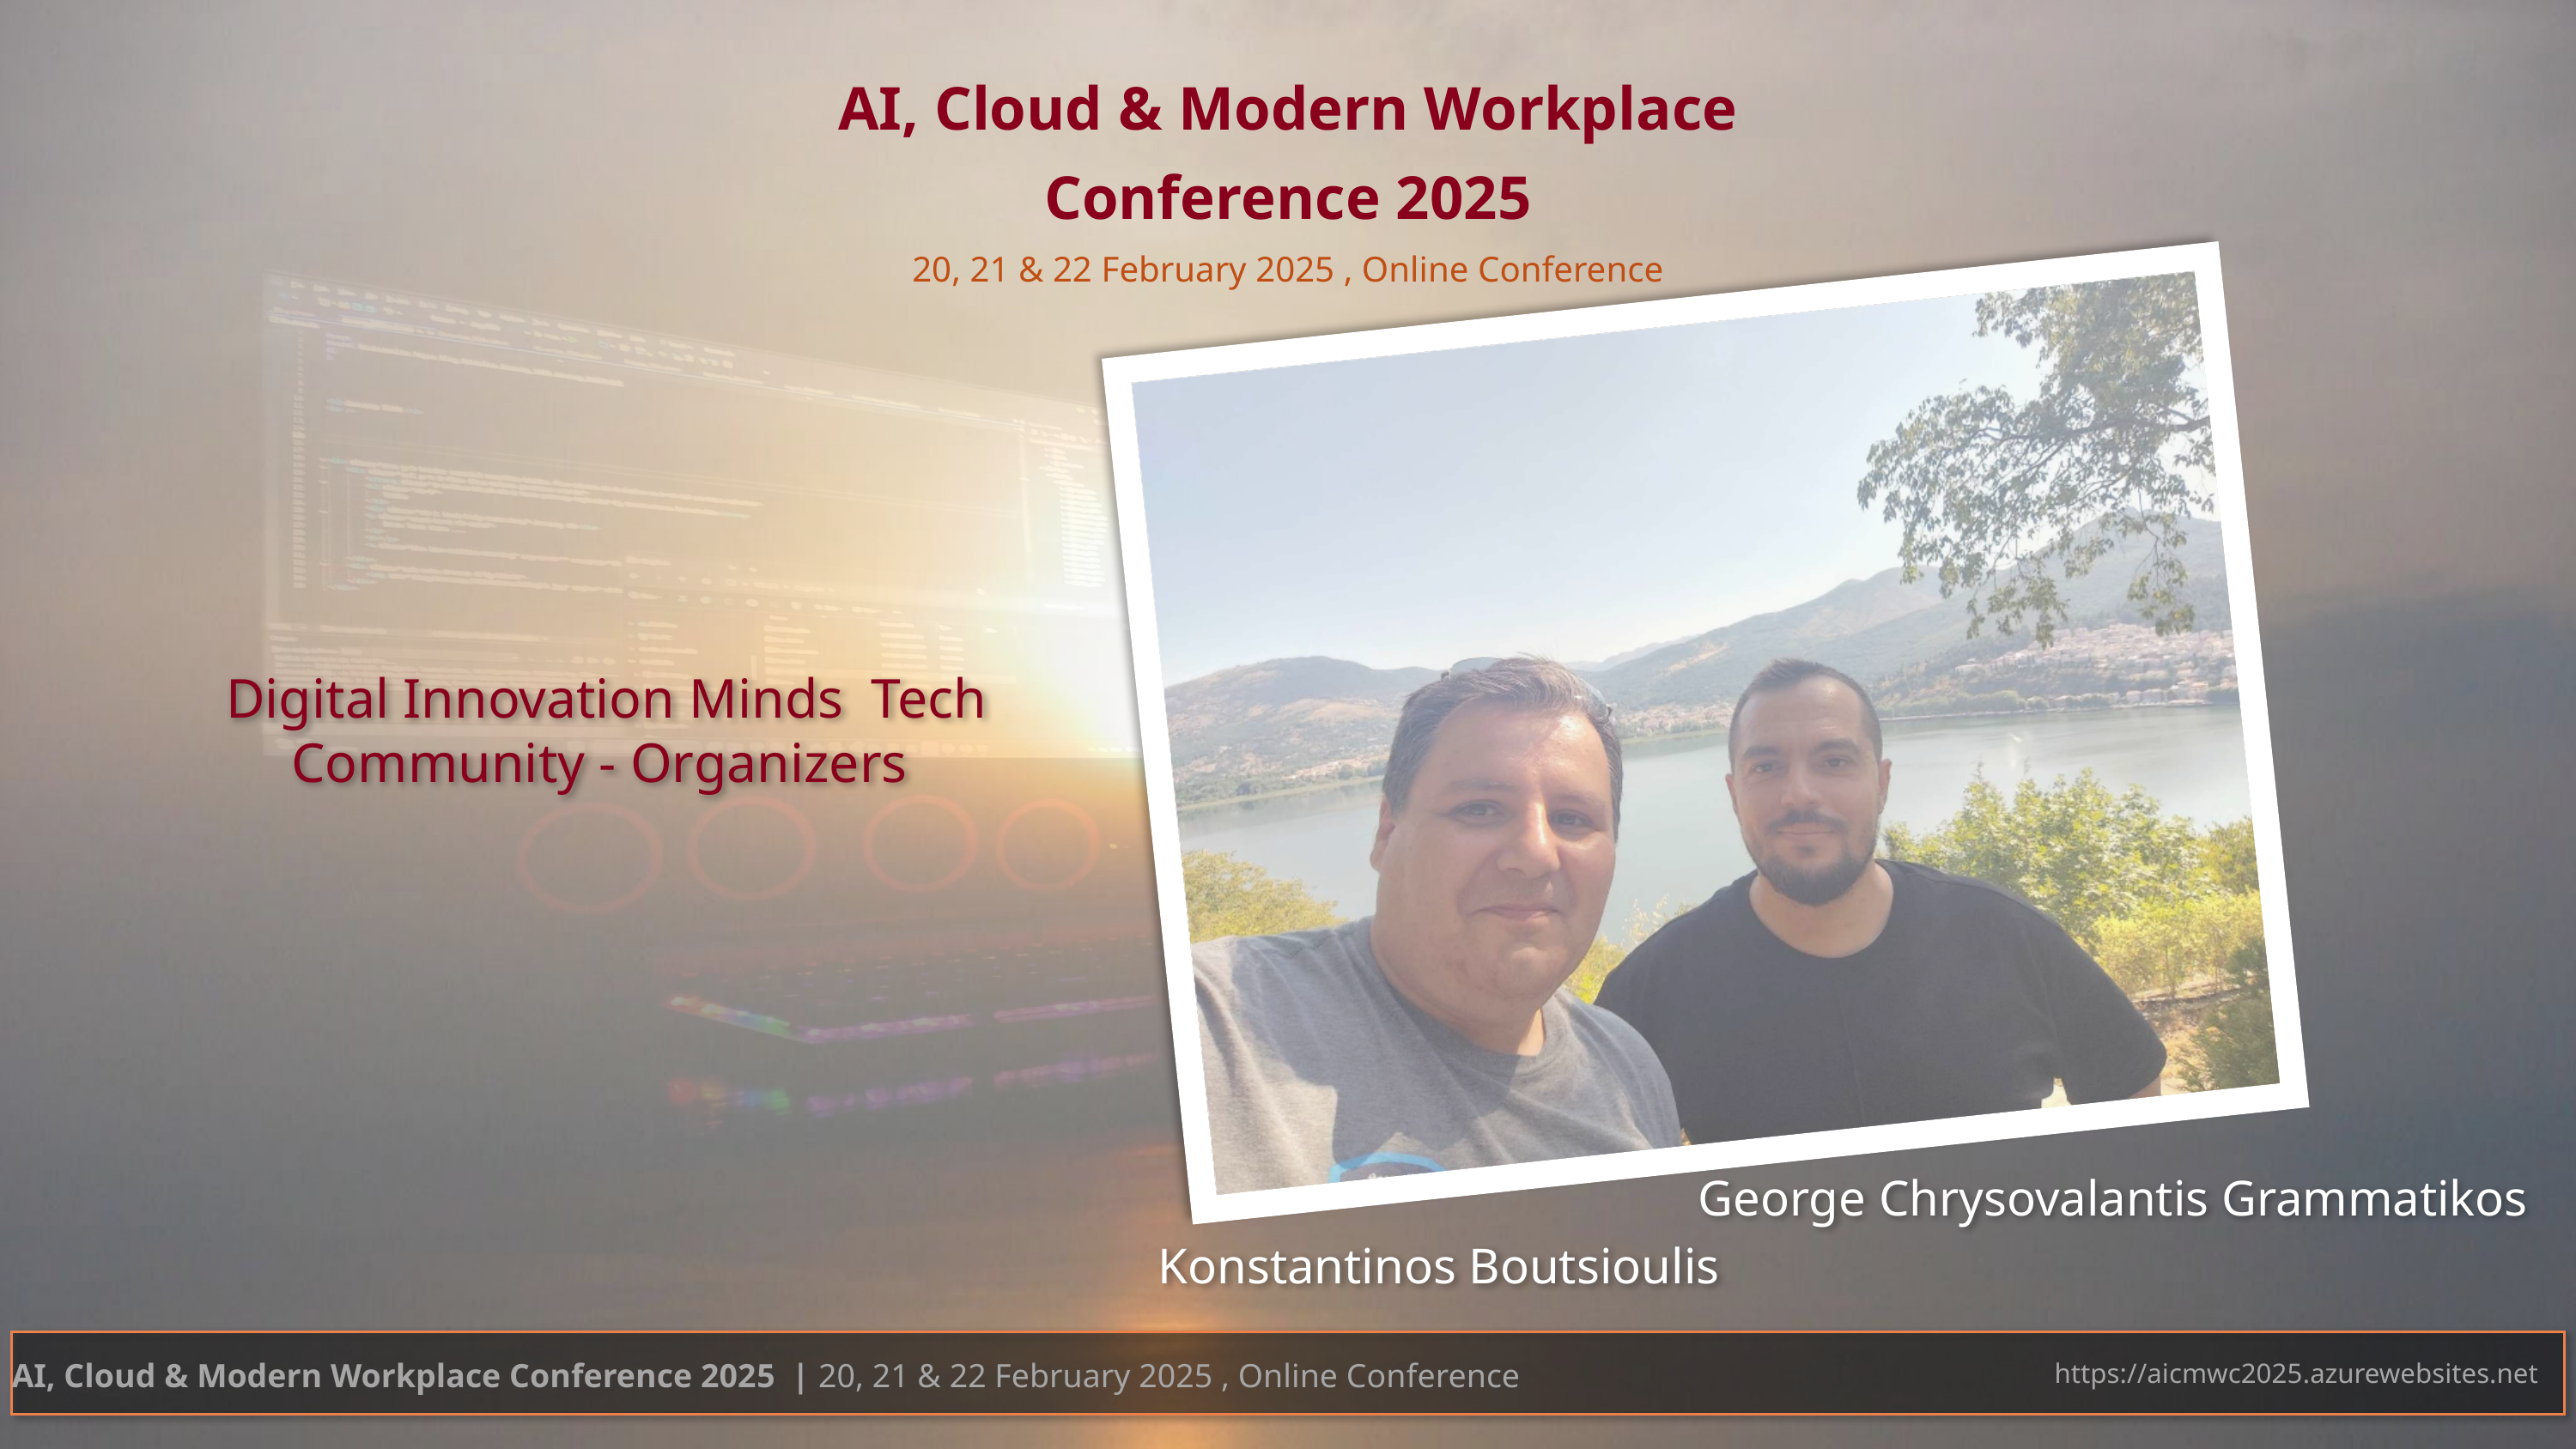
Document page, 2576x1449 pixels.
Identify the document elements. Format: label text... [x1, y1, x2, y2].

picture [0, 0, 2576, 1449]
text_box Konstantinos Boutsioulis [1063, 1228, 1814, 1300]
text_box AI, Cloud & Modern Workplace Conference 2025 20, 21 & 22 February 2025 , Online Conference [717, 49, 1858, 305]
text_box Digital Innovation Minds Tech Community - Organizers [208, 658, 1005, 800]
text_box George Chrysovalantis Grammatikos [1663, 1161, 2563, 1233]
